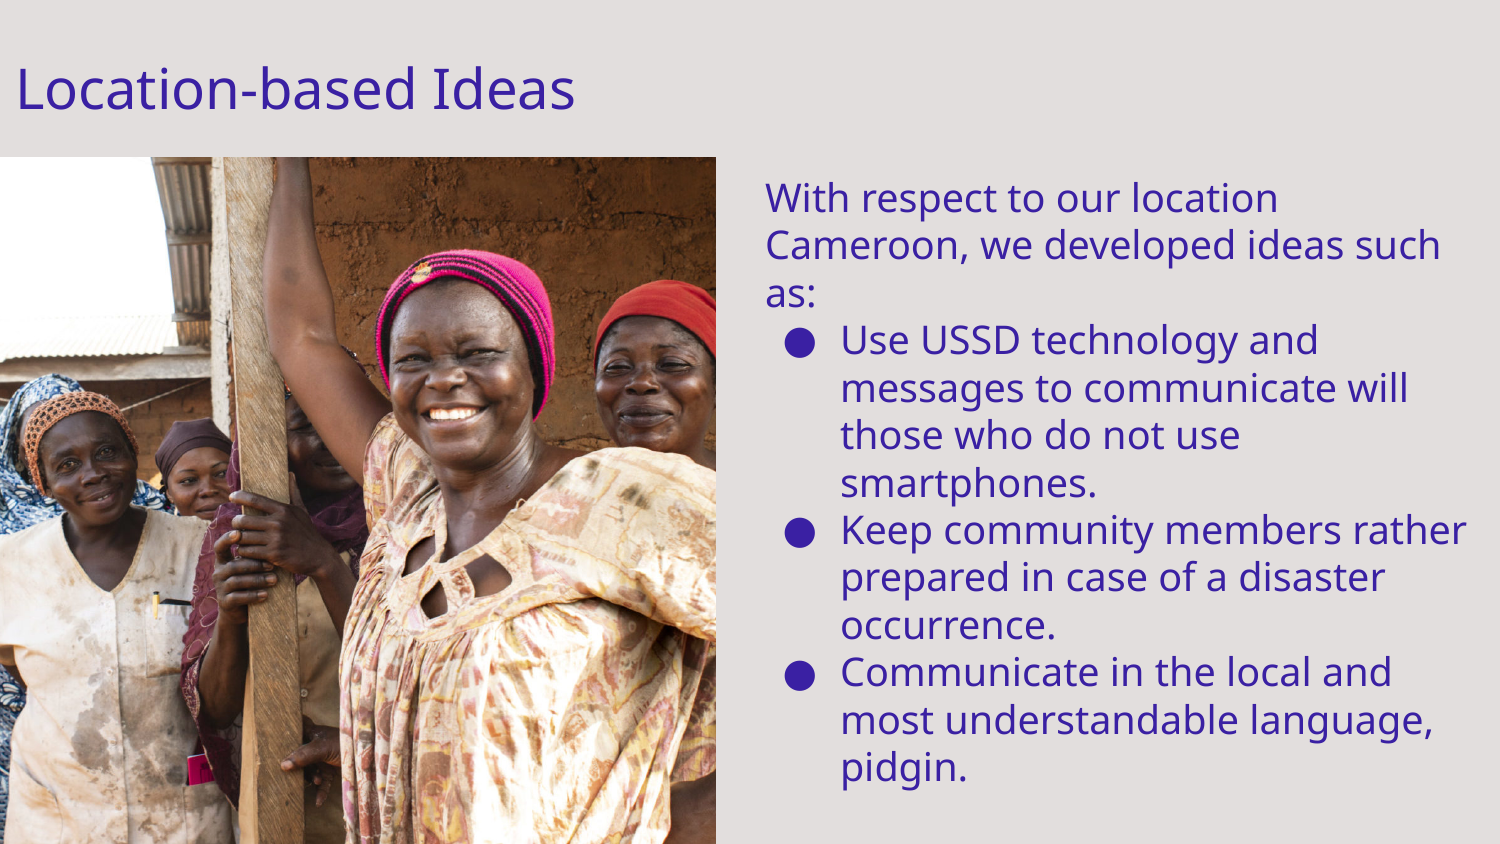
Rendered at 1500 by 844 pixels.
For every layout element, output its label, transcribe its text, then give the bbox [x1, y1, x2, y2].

title Location-based Ideas [0, 37, 1266, 123]
picture [0, 157, 717, 844]
text_box With respect to our location Cameroon, we developed ideas such as: Use USSD technology and messages to communicate will those who do not use smartphones. Keep community members rather prepared in case of a disaster occurrence. Communicate in the local and most understandable language, pidgin. [749, 157, 1500, 638]
